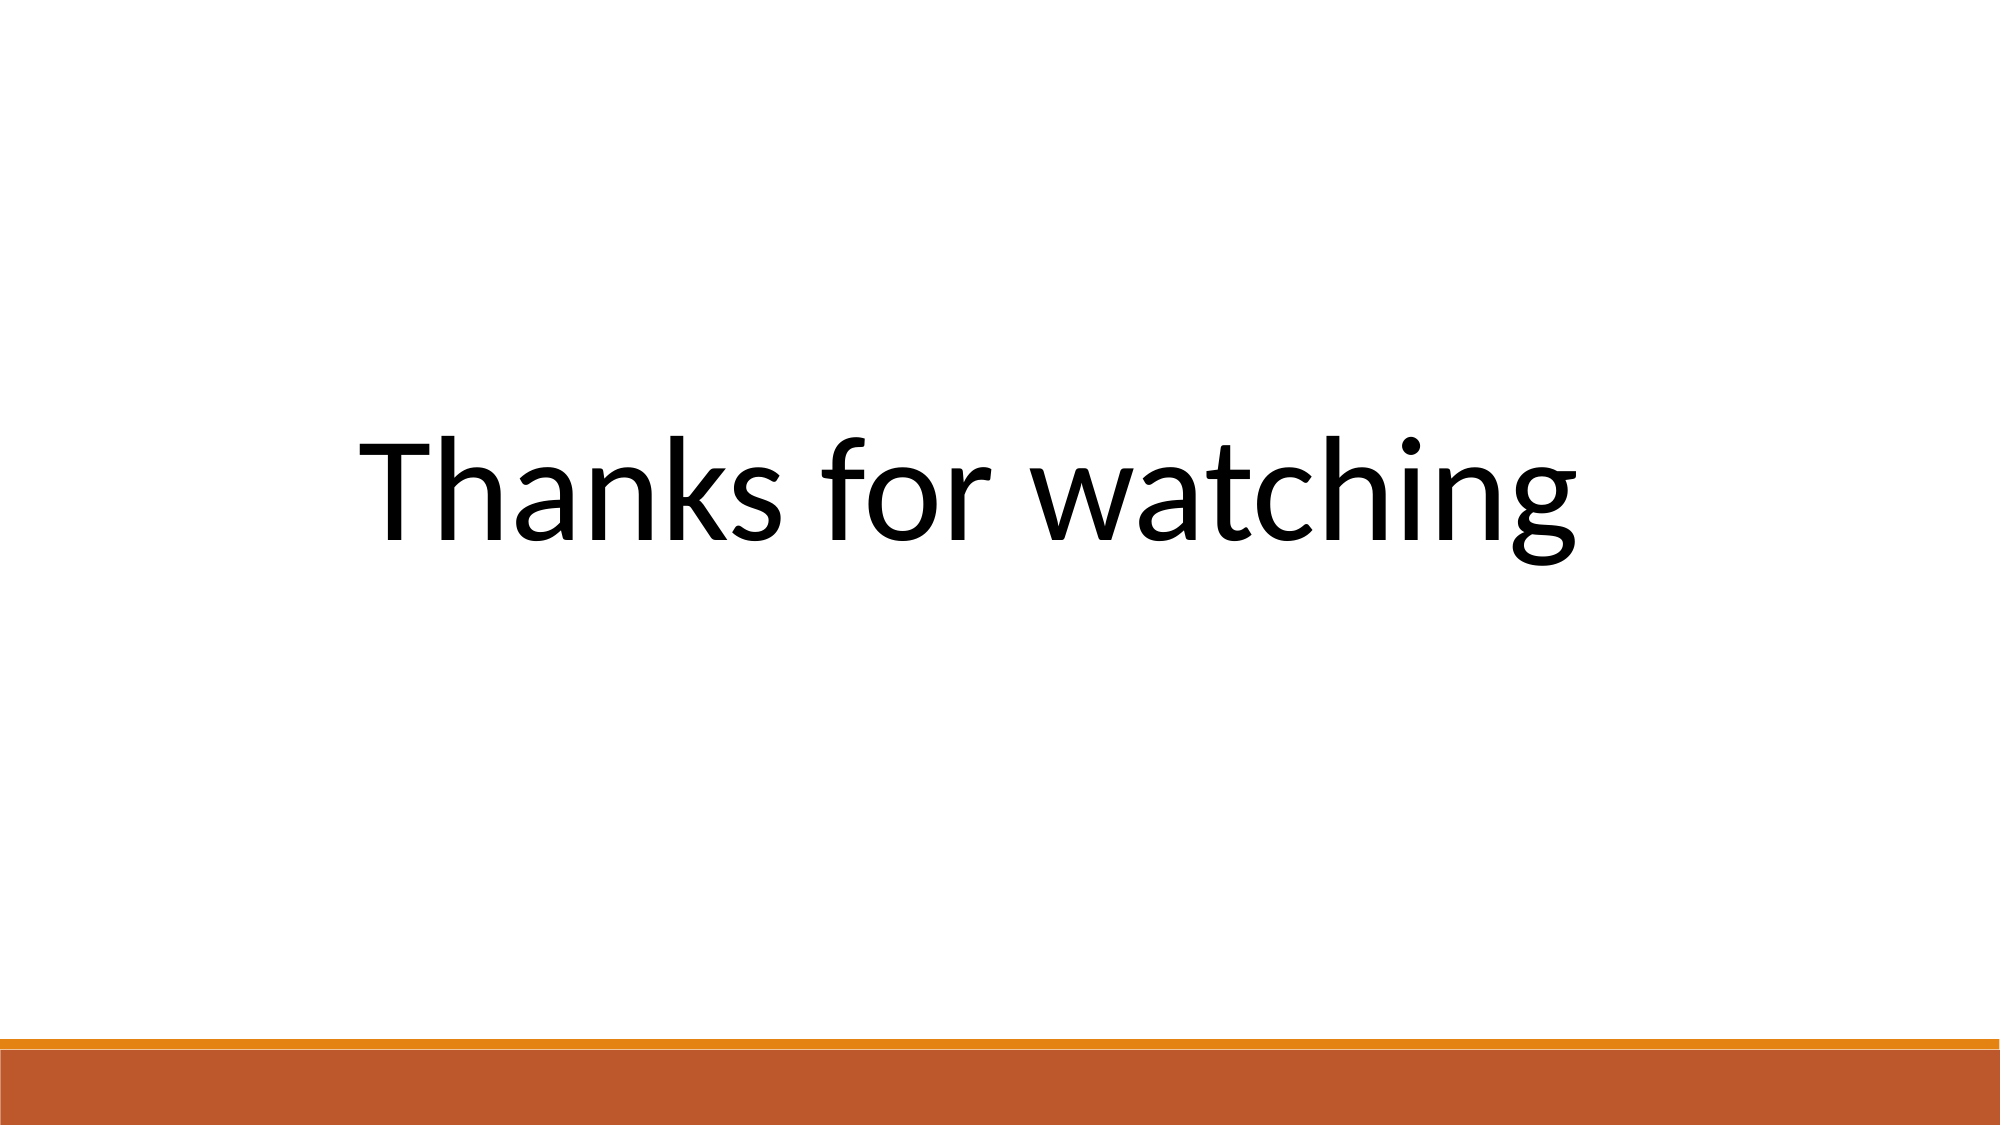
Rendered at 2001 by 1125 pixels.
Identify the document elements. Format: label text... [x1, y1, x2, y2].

text_box Thanks for watching [344, 382, 1662, 578]
